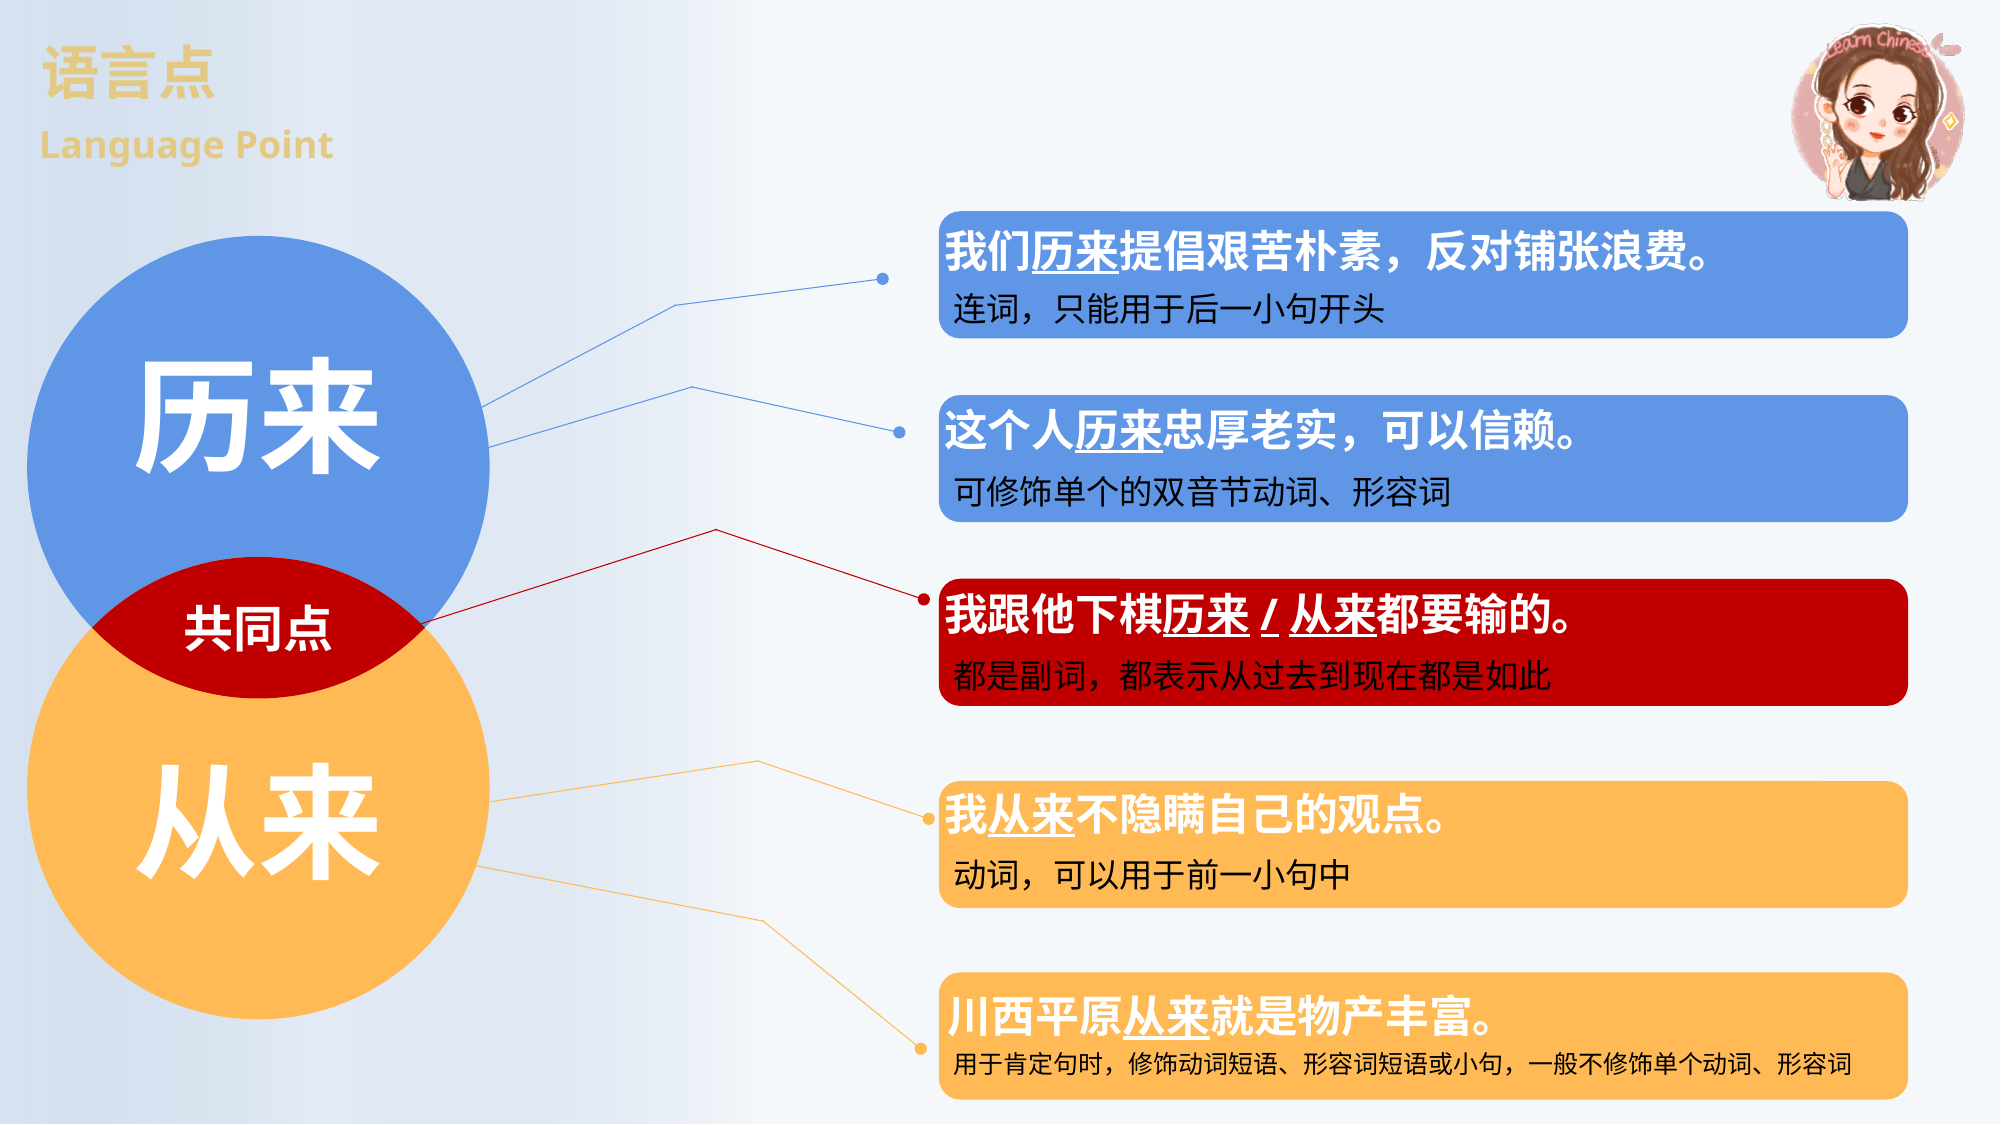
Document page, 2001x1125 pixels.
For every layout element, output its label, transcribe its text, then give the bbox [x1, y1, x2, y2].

text_box 历来 [118, 331, 399, 496]
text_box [929, 395, 2000, 523]
text_box 用于肯定句时，修饰动词短语、形容词短语或小句，一般不修饰单个动词、形容词 [938, 1049, 1908, 1087]
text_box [401, 526, 925, 645]
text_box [456, 894, 948, 980]
text_box 从来 [118, 737, 399, 902]
text_box [939, 1087, 1908, 1101]
text_box 我跟他下棋历来/从来都要输的。 [929, 579, 2000, 647]
text_box 都是副词，都表示从过去到现在都是如此 [938, 647, 1839, 703]
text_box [385, 386, 900, 479]
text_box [492, 755, 931, 829]
text_box Language Point [24, 113, 349, 174]
text_box 语言点 [27, 28, 1066, 114]
text_box [90, 555, 408, 700]
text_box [929, 211, 1998, 339]
text_box [947, 647, 1910, 707]
picture [0, 0, 2001, 1125]
text_box [26, 628, 491, 1021]
text_box [26, 234, 491, 628]
text_box 川西平原从来就是物产丰富。 [933, 955, 2000, 1049]
text_box 共同点 [168, 589, 349, 665]
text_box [380, 317, 893, 382]
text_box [929, 779, 2000, 909]
